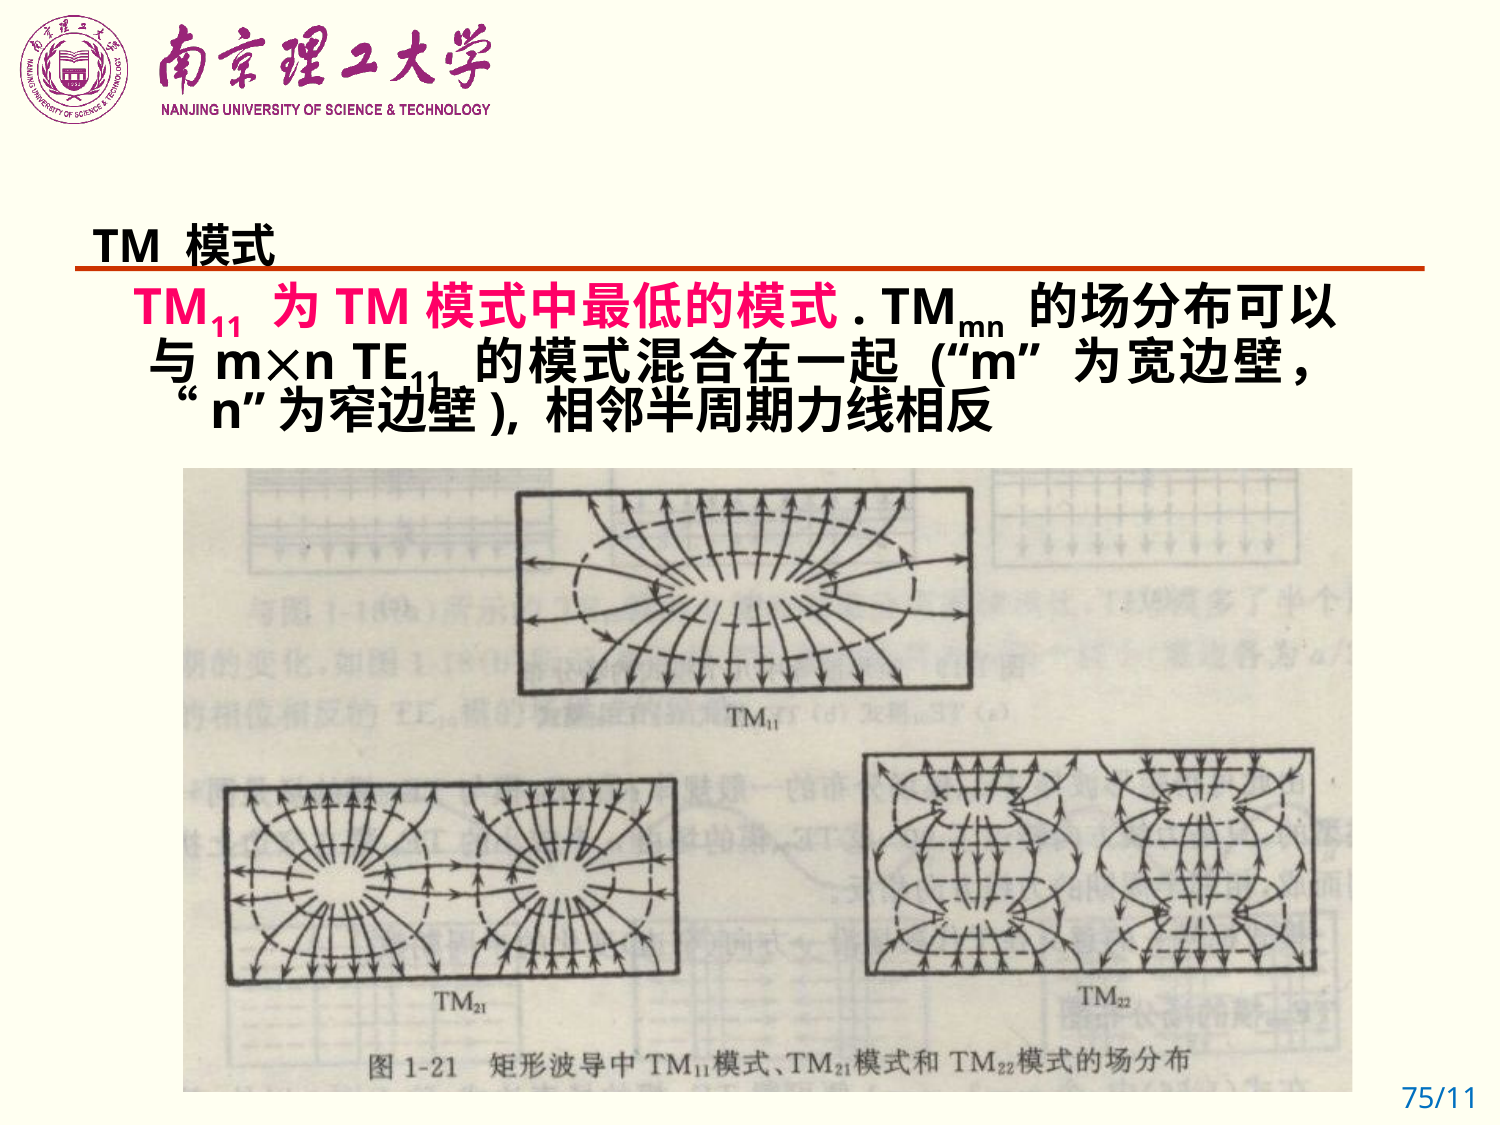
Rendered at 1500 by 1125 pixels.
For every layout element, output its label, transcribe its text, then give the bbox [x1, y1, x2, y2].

list TM 模式 TM11 为TM模式中最低的模式. TMmn 的场分布可以与mn TE11 的模式混合在一起 (“m” 为宽边壁， “n”为窄边壁), 相邻半周期力线相反 [77, 219, 1353, 539]
picture [182, 467, 1353, 1092]
picture [17, 15, 491, 126]
slide_number 75/11 [1144, 1069, 1495, 1125]
